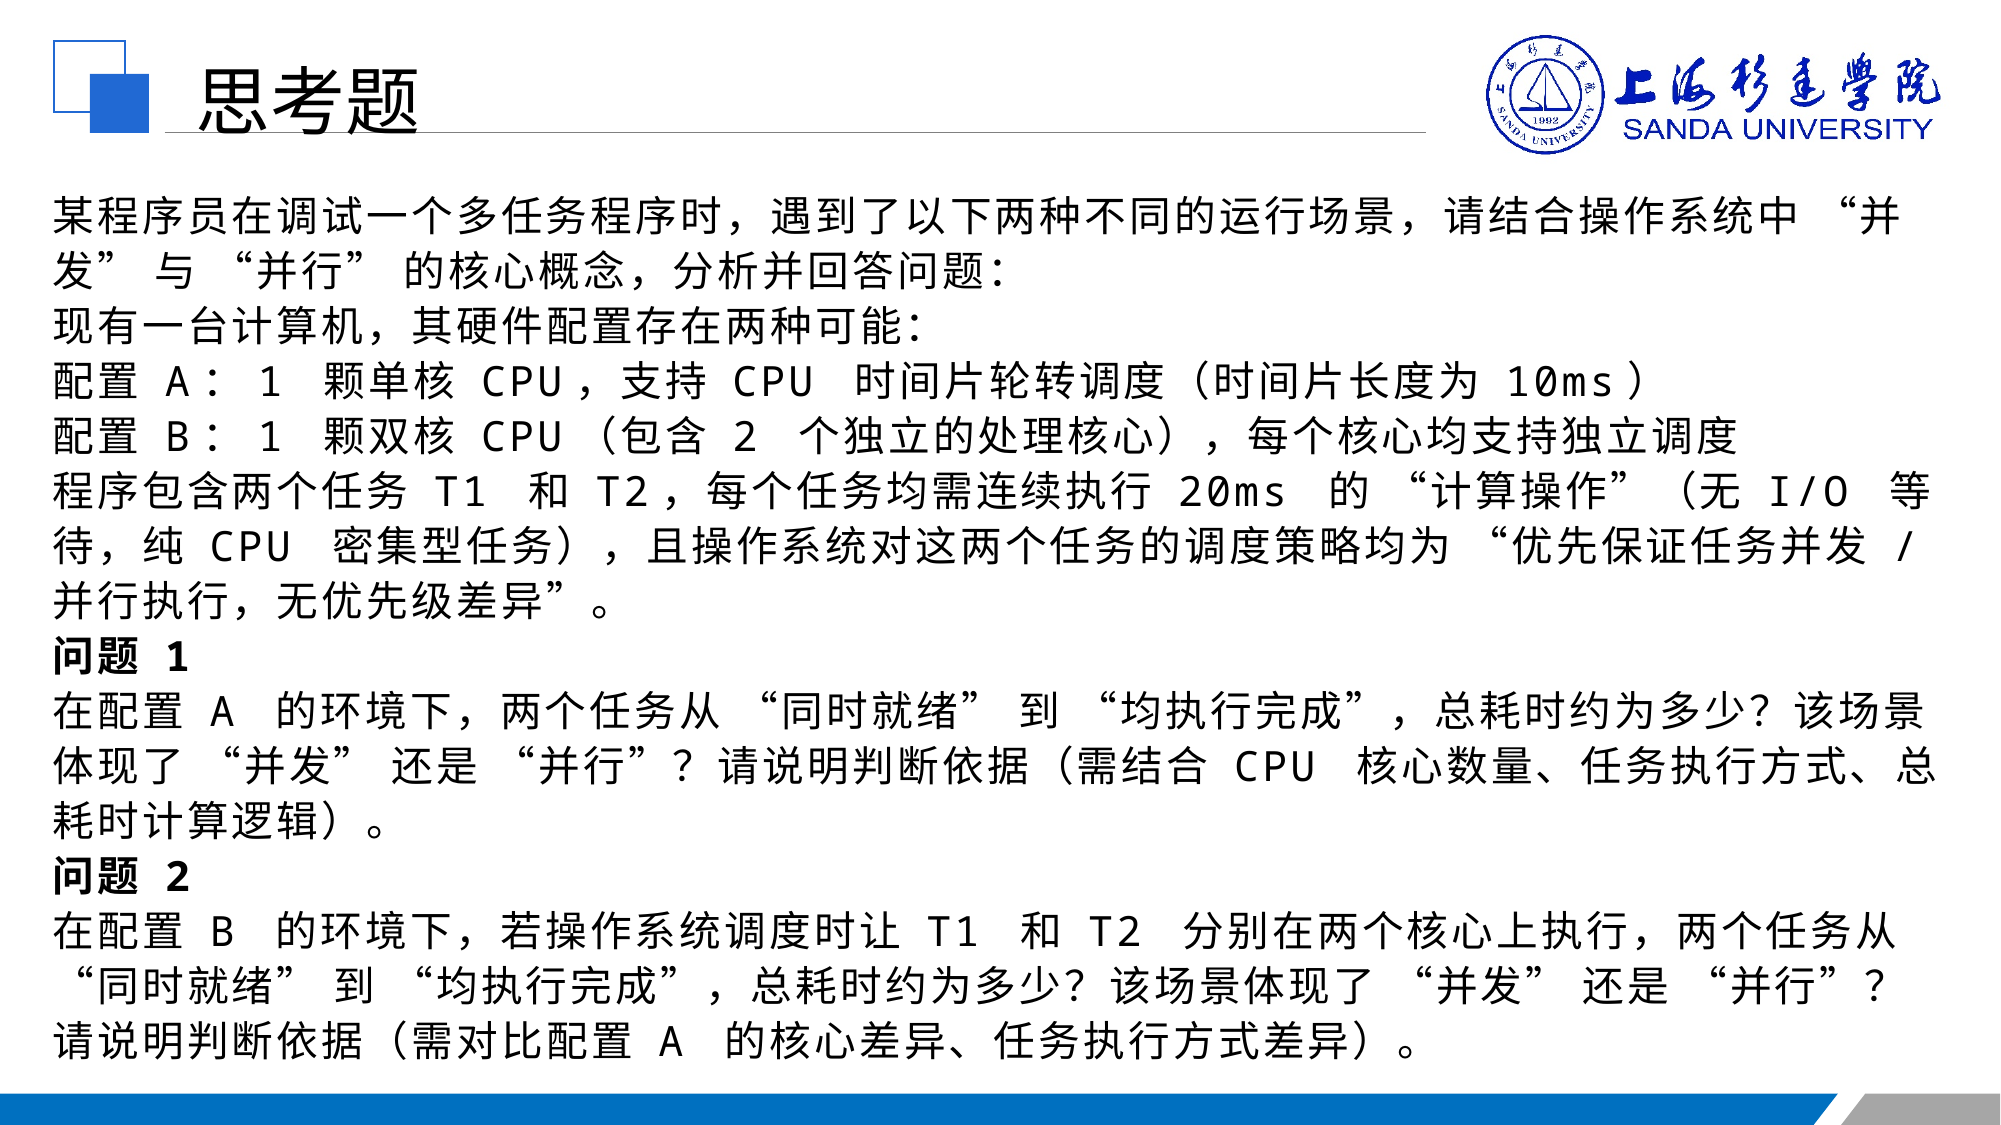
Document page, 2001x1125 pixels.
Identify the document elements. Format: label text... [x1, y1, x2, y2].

list 某程序员在调试一个多任务程序时，遇到了以下两种不同的运行场景，请结合操作系统中 “并发” 与 “并行” 的核心概念，分析并回答问题： 现有一台计算机，其硬件配置存在两种可能： 配置 A：1 颗单核 CPU，支持 CPU 时间片轮转调度（时间片长度为 10ms） 配置 B：1 颗双核 CPU（包含 2 个独立的处理核心），每个核心均支持独立调度 程序包含两个任务 T1 和 T2，每个任务均需连续执行 20ms 的 “计算操作”（无 I/O 等待，纯 CPU 密集型任务），且操作系统对这两个任务的调度策略均为 “优先保证任务并发 / 并行执行，无优先级差异”。 问题 1 在配置 A 的环境下，两个任务从 “同时就绪” 到 “均执行完成”，总耗时约为多少？该场景体现了 “并发” 还是 “并行”？请说明判断依据（需结合 CPU 核心数量、任务执行方式、总耗时计算逻辑）。 问题 2 在配置 B 的环境下，若操作系统调度时让 T1 和 T2 分别在两个核心上执行，两个任务从 “同时就绪” 到 “均执行完成”，总耗时约为多少？该场景体现了 “并发” 还是 “并行”？请说明判断依据（需对比配置 A 的核心差异、任务执行方式差异）。 [37, 177, 1963, 1079]
picture [1426, 0, 2000, 183]
text_box 思考题 [180, 46, 436, 152]
